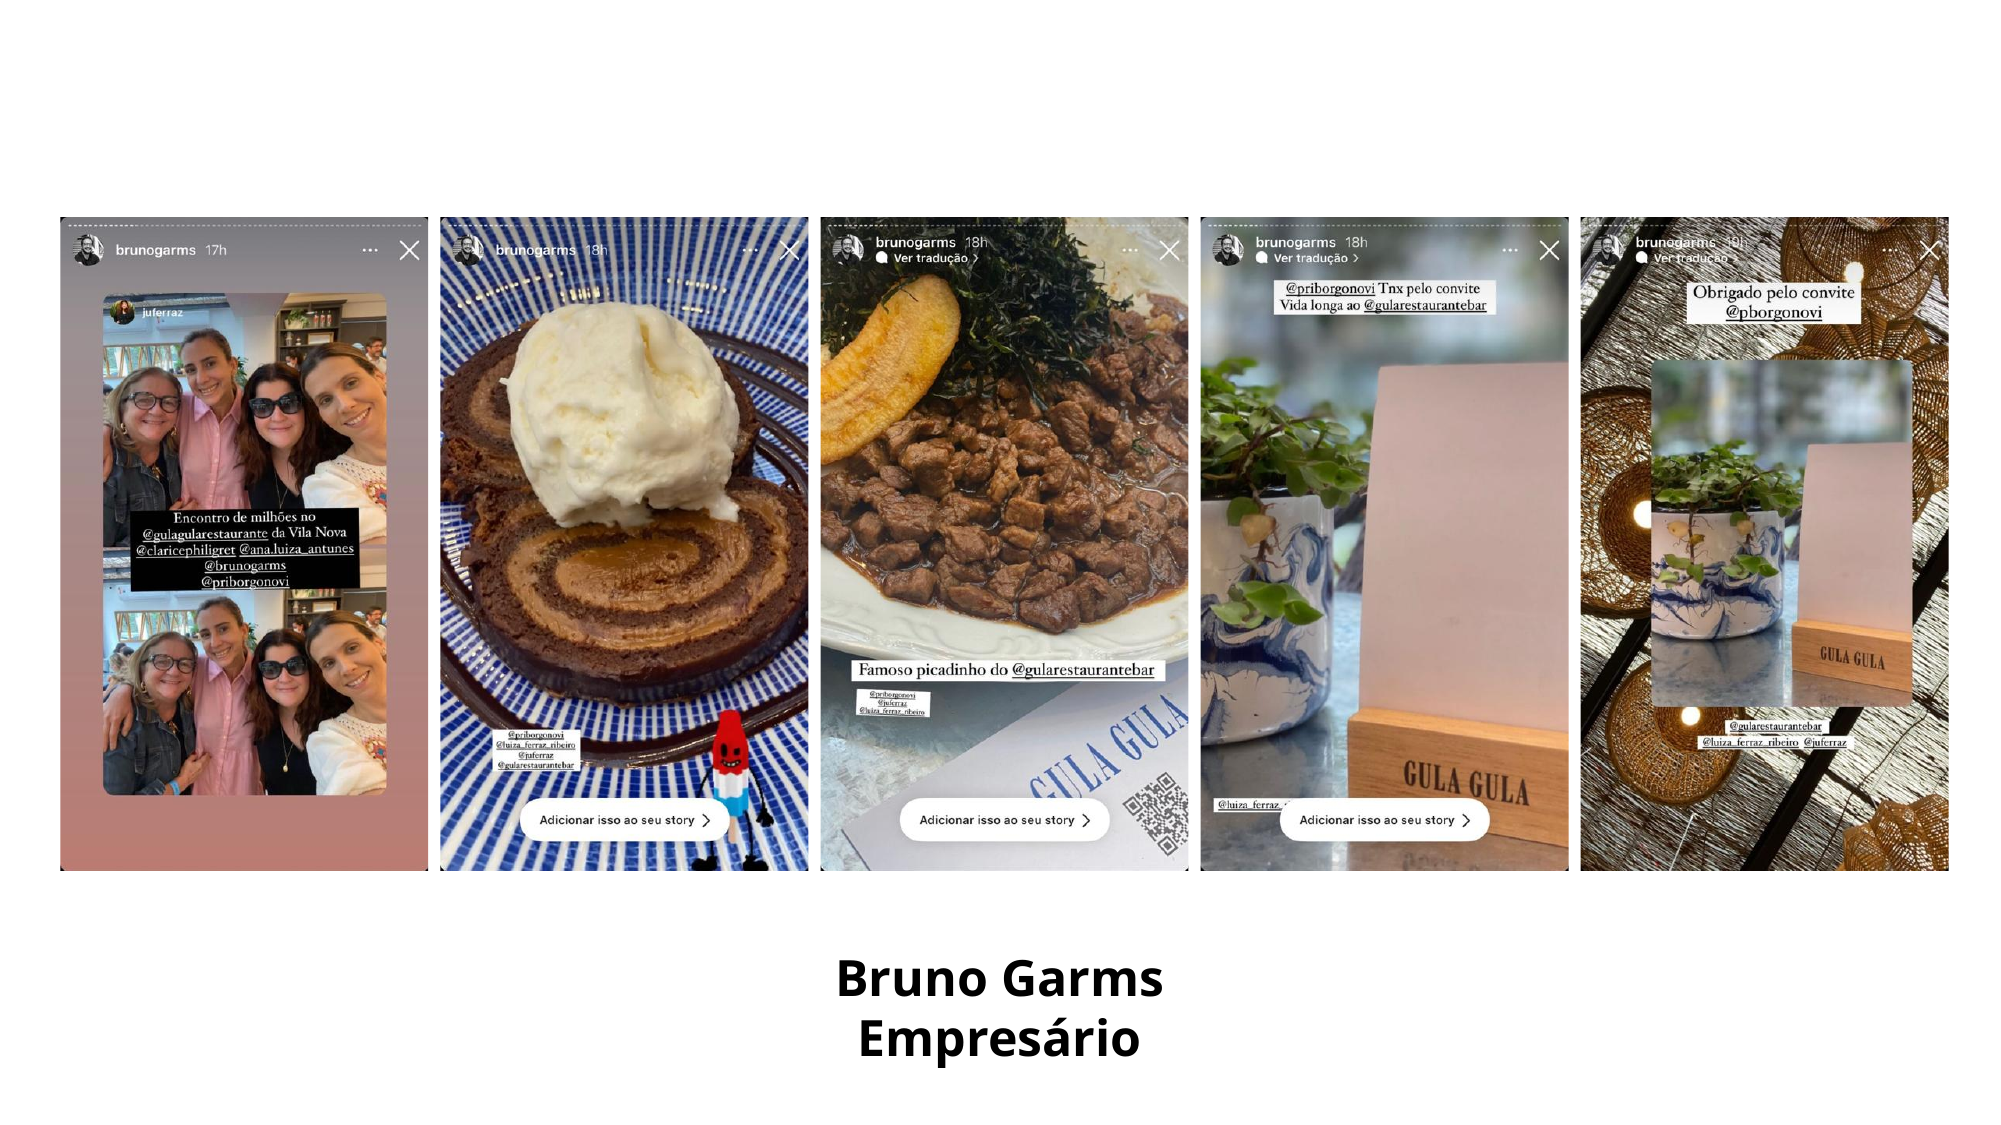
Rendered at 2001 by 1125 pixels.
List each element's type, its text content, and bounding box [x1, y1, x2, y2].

picture [1200, 216, 1569, 871]
picture [440, 216, 809, 871]
picture [60, 216, 429, 871]
picture [1580, 216, 1949, 871]
text_box Bruno Garms Empresário [507, 926, 1493, 1087]
picture [820, 216, 1189, 871]
